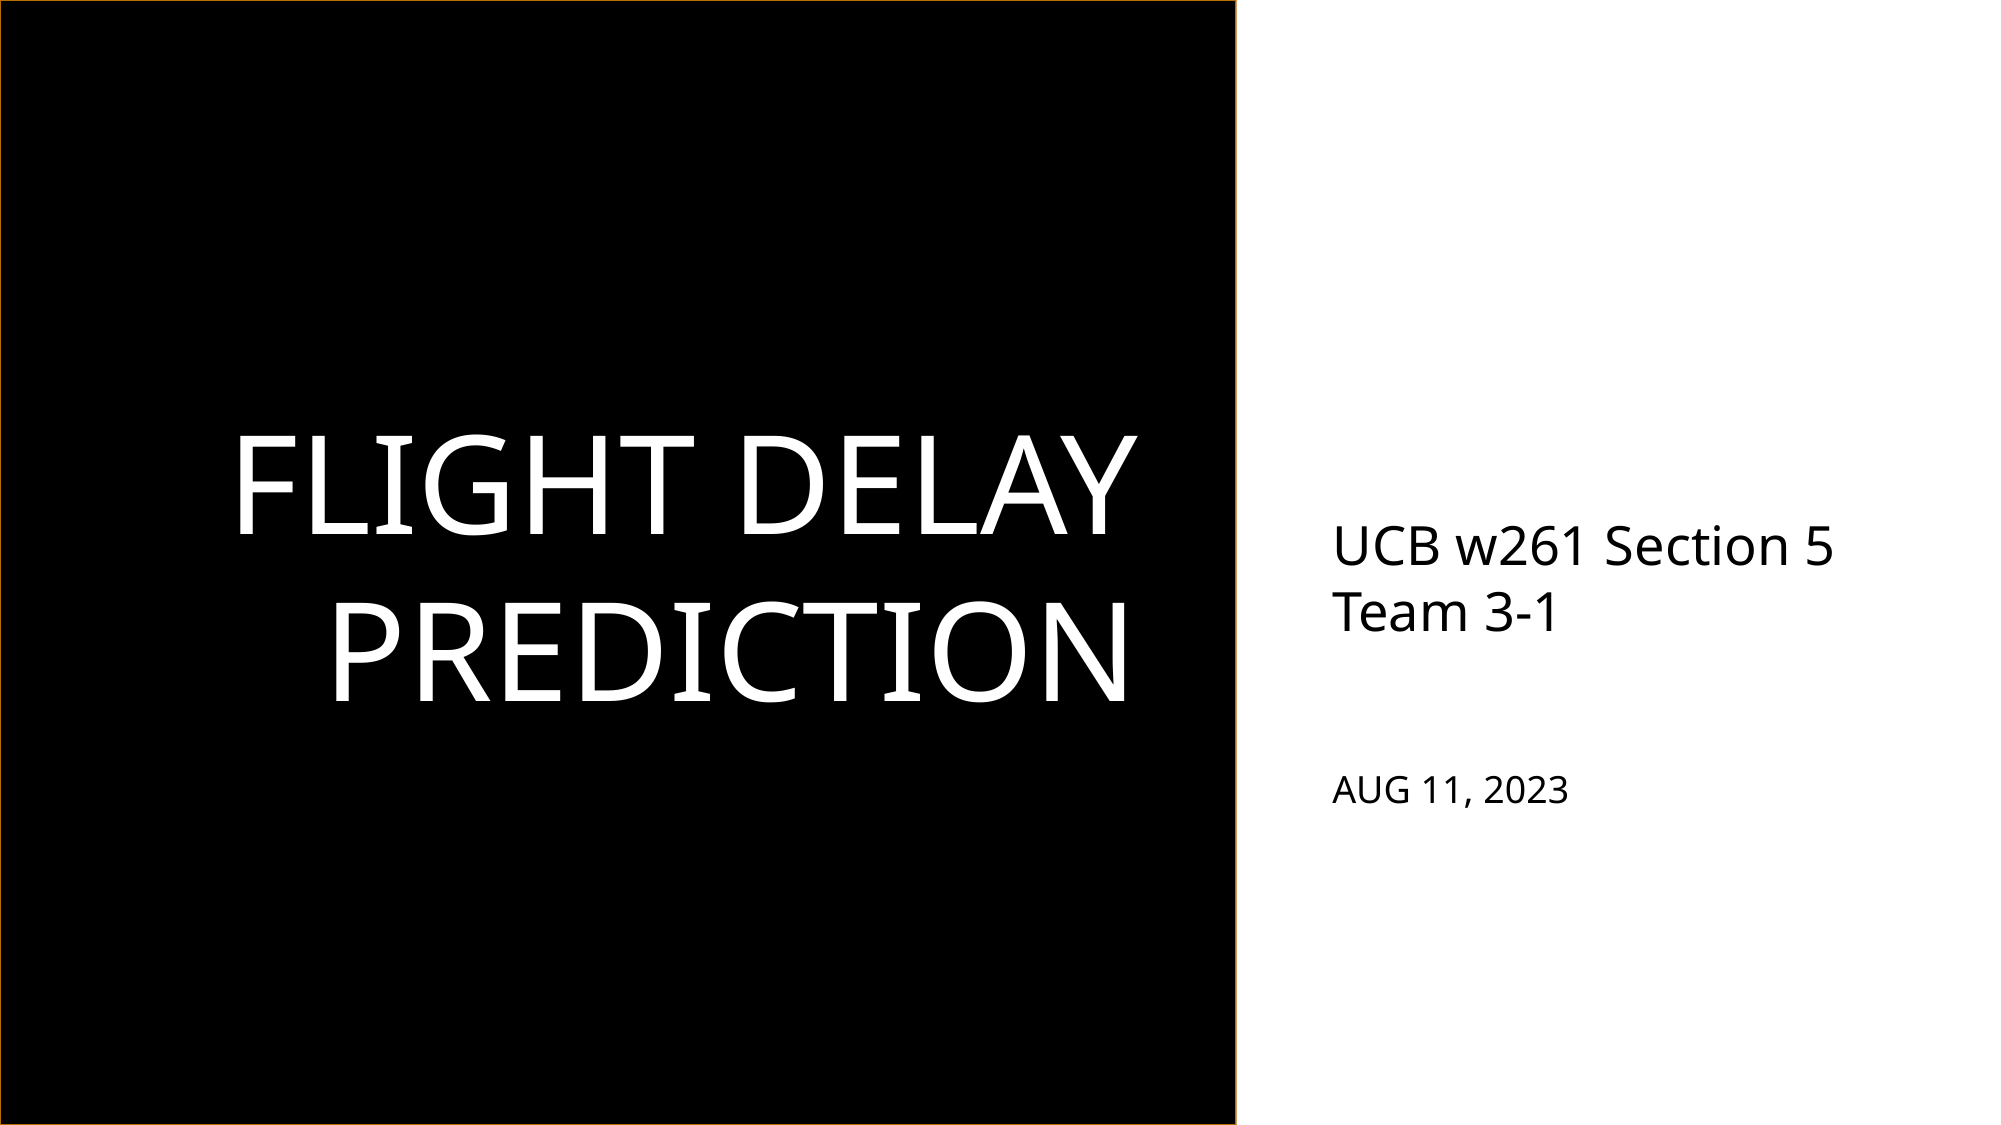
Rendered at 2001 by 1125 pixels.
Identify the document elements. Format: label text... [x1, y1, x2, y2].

title FLIGHT DELAY PREDICTION [105, 102, 1154, 1022]
list UCB w261 Section 5 Team 3-1 AUG 11, 2023 [1317, 307, 1891, 1015]
